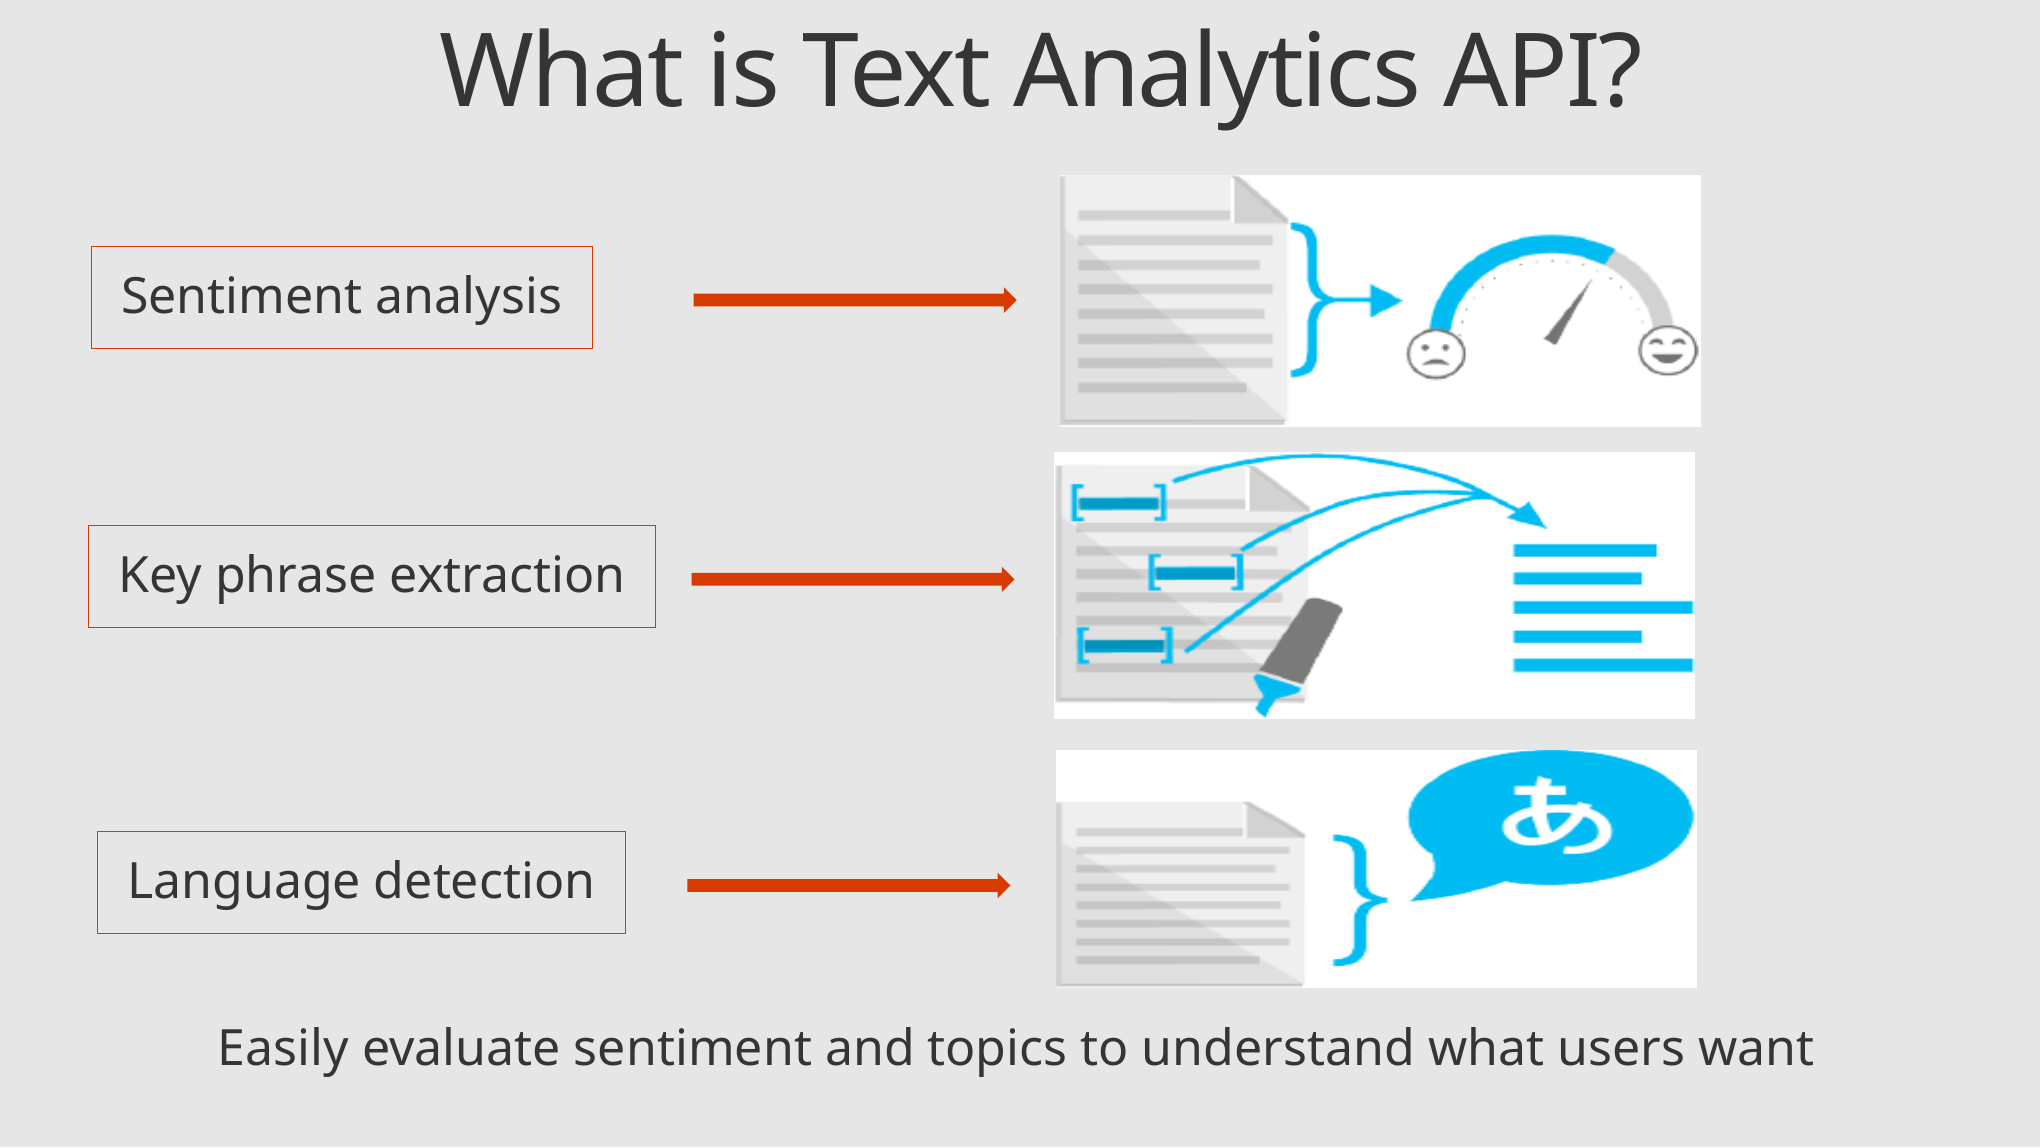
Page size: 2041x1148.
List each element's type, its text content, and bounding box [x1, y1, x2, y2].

text_box Language detection [97, 831, 626, 934]
text_box What is Text Analytics API? [66, 3, 2017, 155]
text_box Easily evaluate sentiment and topics to understand what users want [187, 998, 1846, 1101]
picture [1053, 452, 1695, 719]
text_box [686, 872, 1011, 899]
text_box [690, 565, 1016, 593]
text_box Sentiment analysis [91, 246, 593, 349]
text_box Key phrase extraction [88, 525, 656, 628]
picture [1060, 175, 1701, 428]
picture [1055, 749, 1697, 988]
text_box [692, 286, 1018, 314]
